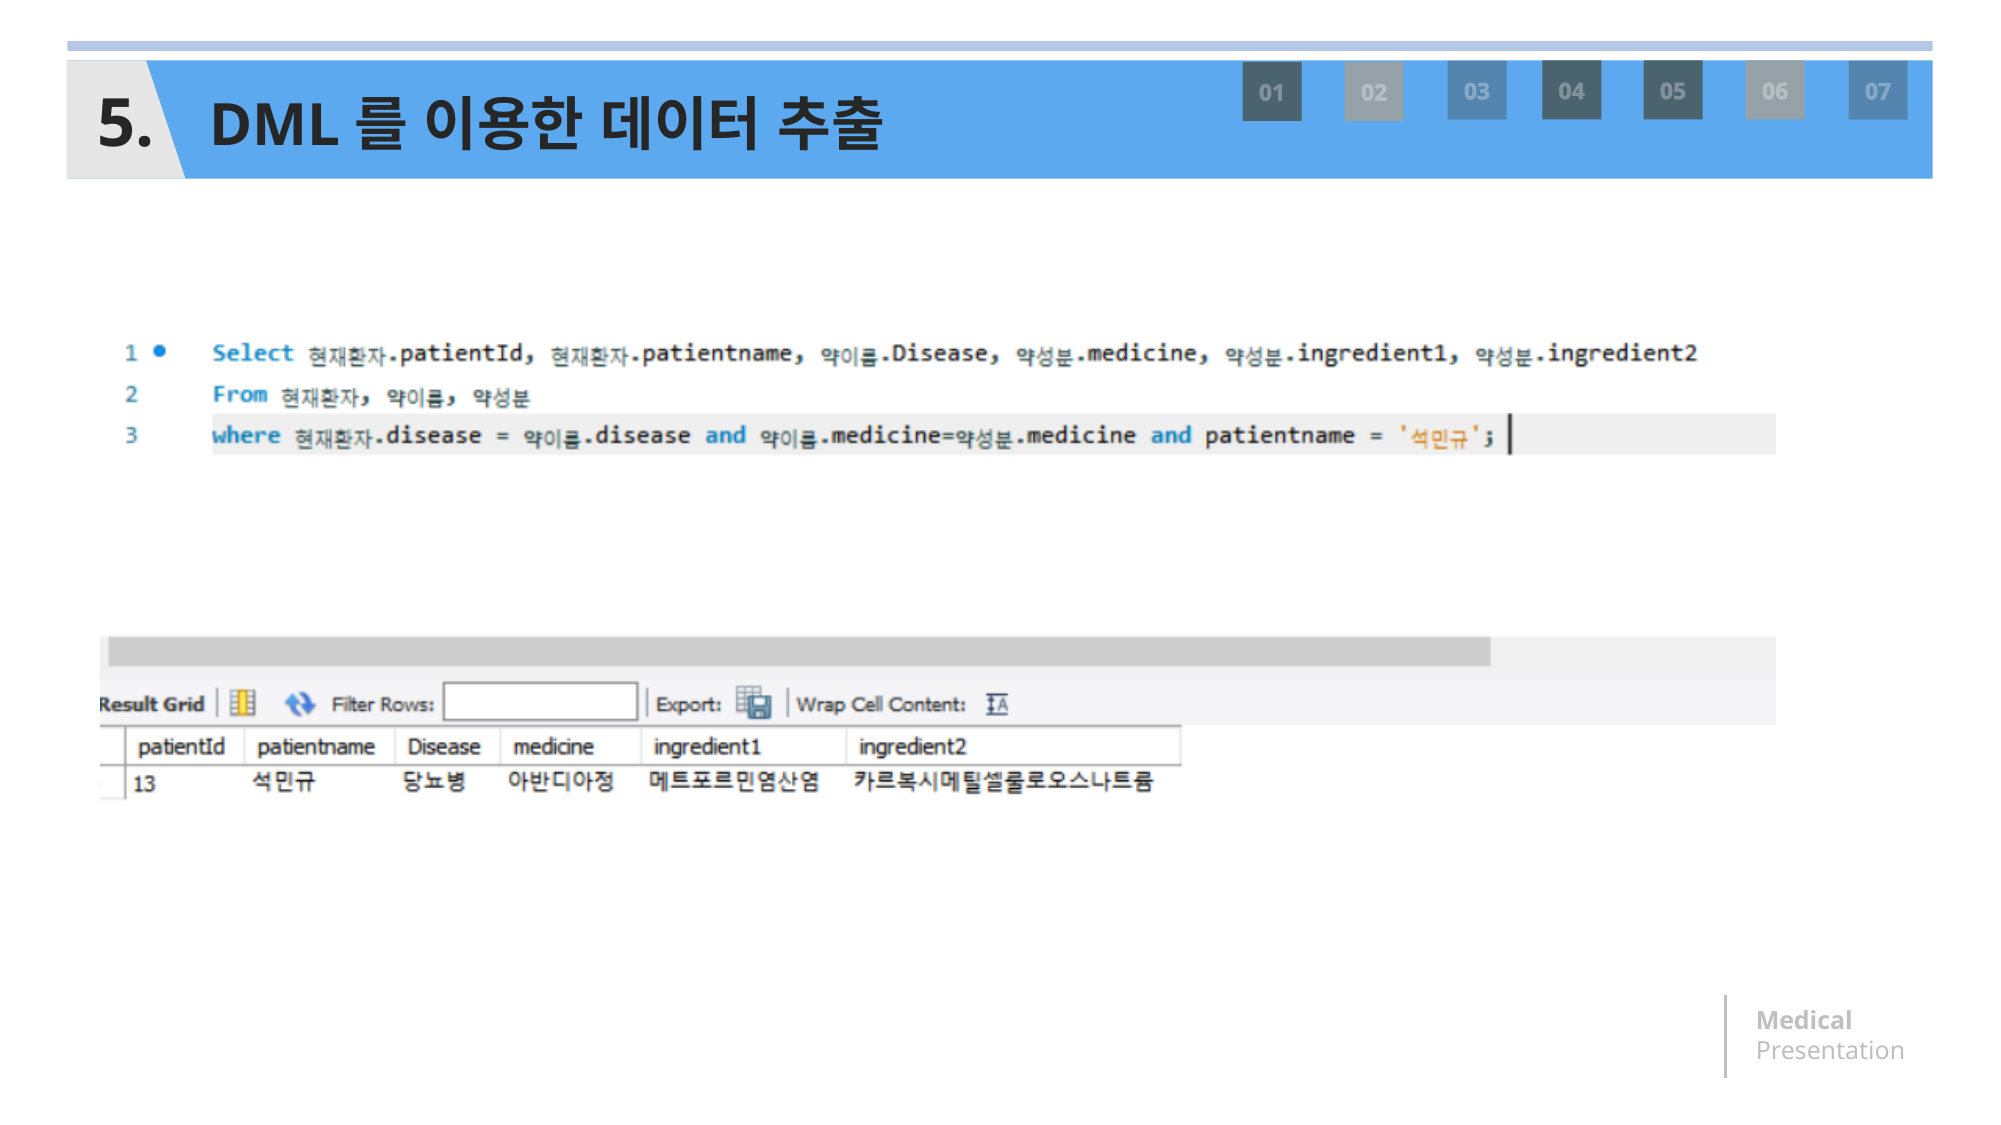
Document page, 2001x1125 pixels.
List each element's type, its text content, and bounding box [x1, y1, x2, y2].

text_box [66, 60, 186, 179]
text_box 01 [1242, 61, 1303, 122]
picture [100, 332, 1776, 810]
text_box 05 [1643, 59, 1704, 120]
text_box 07 [1848, 59, 1909, 121]
text_box [186, 59, 1934, 180]
text_box 02 [1344, 61, 1405, 122]
text_box 03 [1447, 59, 1508, 121]
text_box 06 [1745, 59, 1806, 120]
text_box 04 [1541, 59, 1602, 120]
text_box DML를 이용한 데이터 추출 [193, 55, 1446, 175]
text_box [66, 40, 1934, 52]
